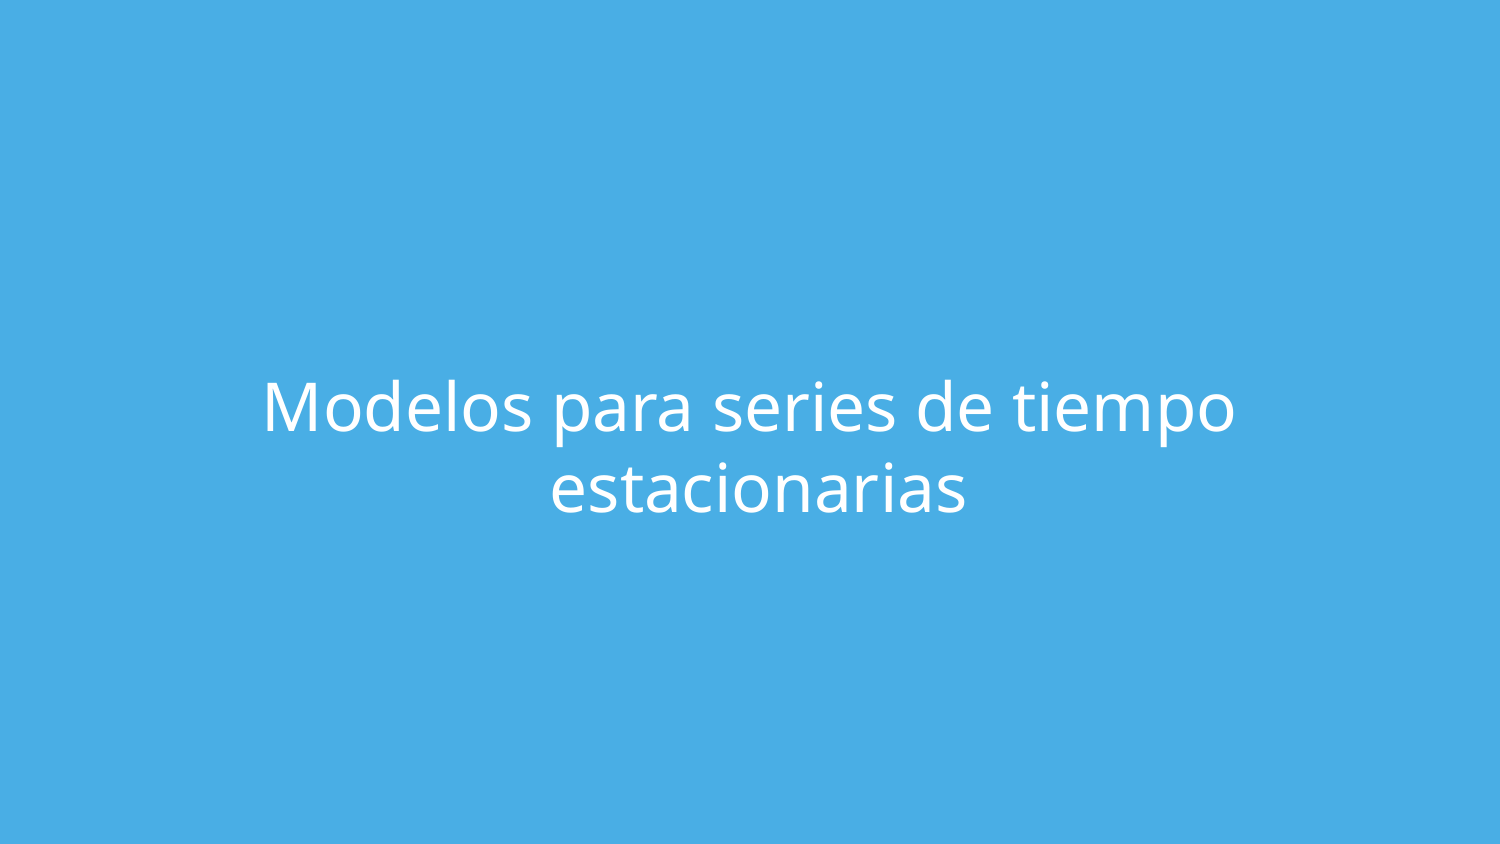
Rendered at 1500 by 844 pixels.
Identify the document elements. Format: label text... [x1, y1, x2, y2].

title Modelos para series de tiempo estacionarias [51, 352, 1449, 537]
